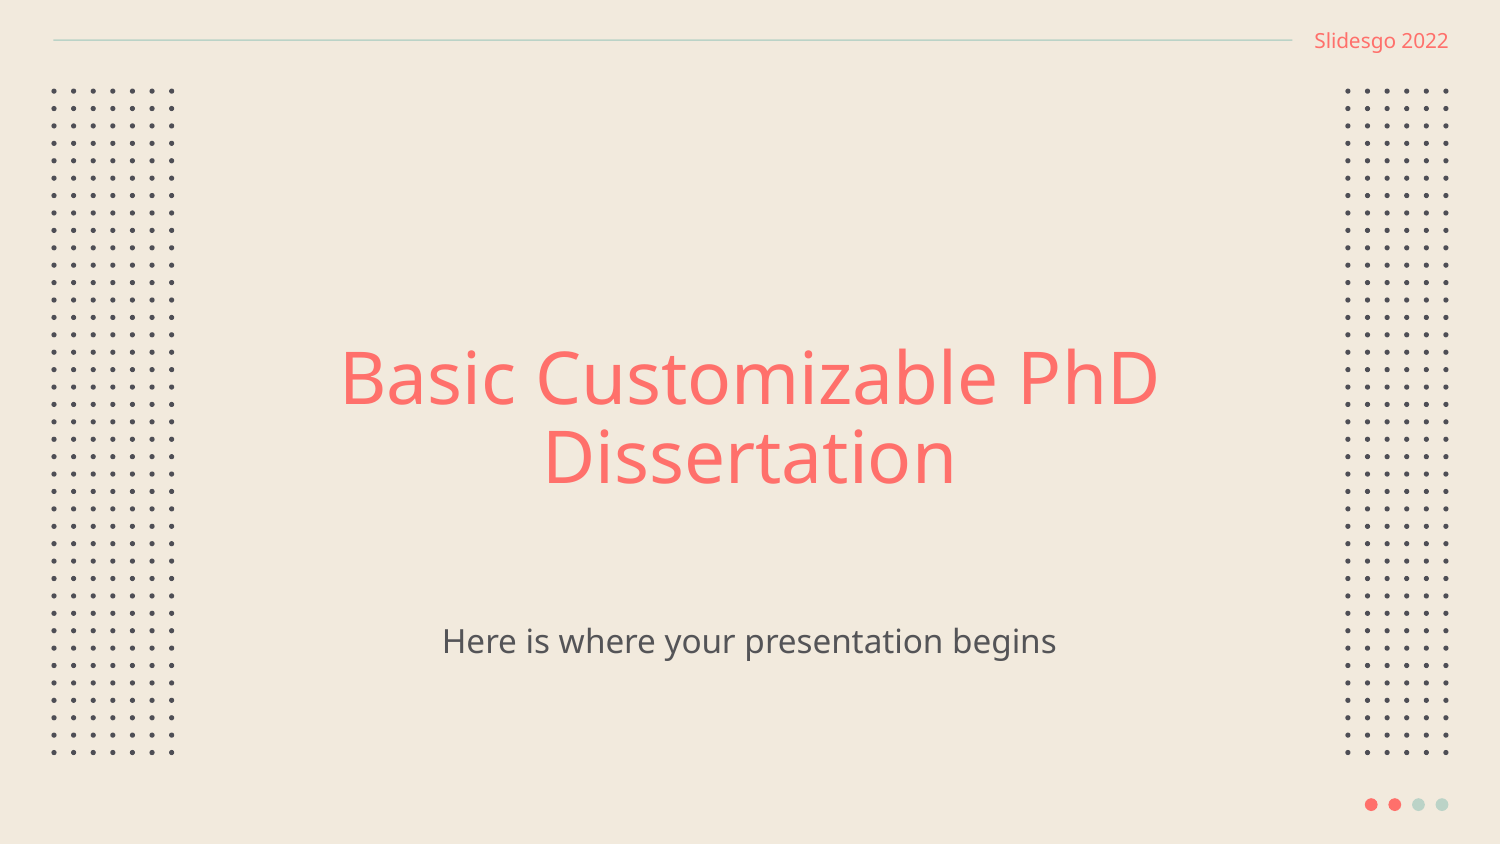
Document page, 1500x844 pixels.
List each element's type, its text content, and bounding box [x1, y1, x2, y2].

subtitle Slidesgo 2022 [1292, 25, 1449, 56]
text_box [51, 88, 1449, 756]
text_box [1364, 797, 1449, 812]
